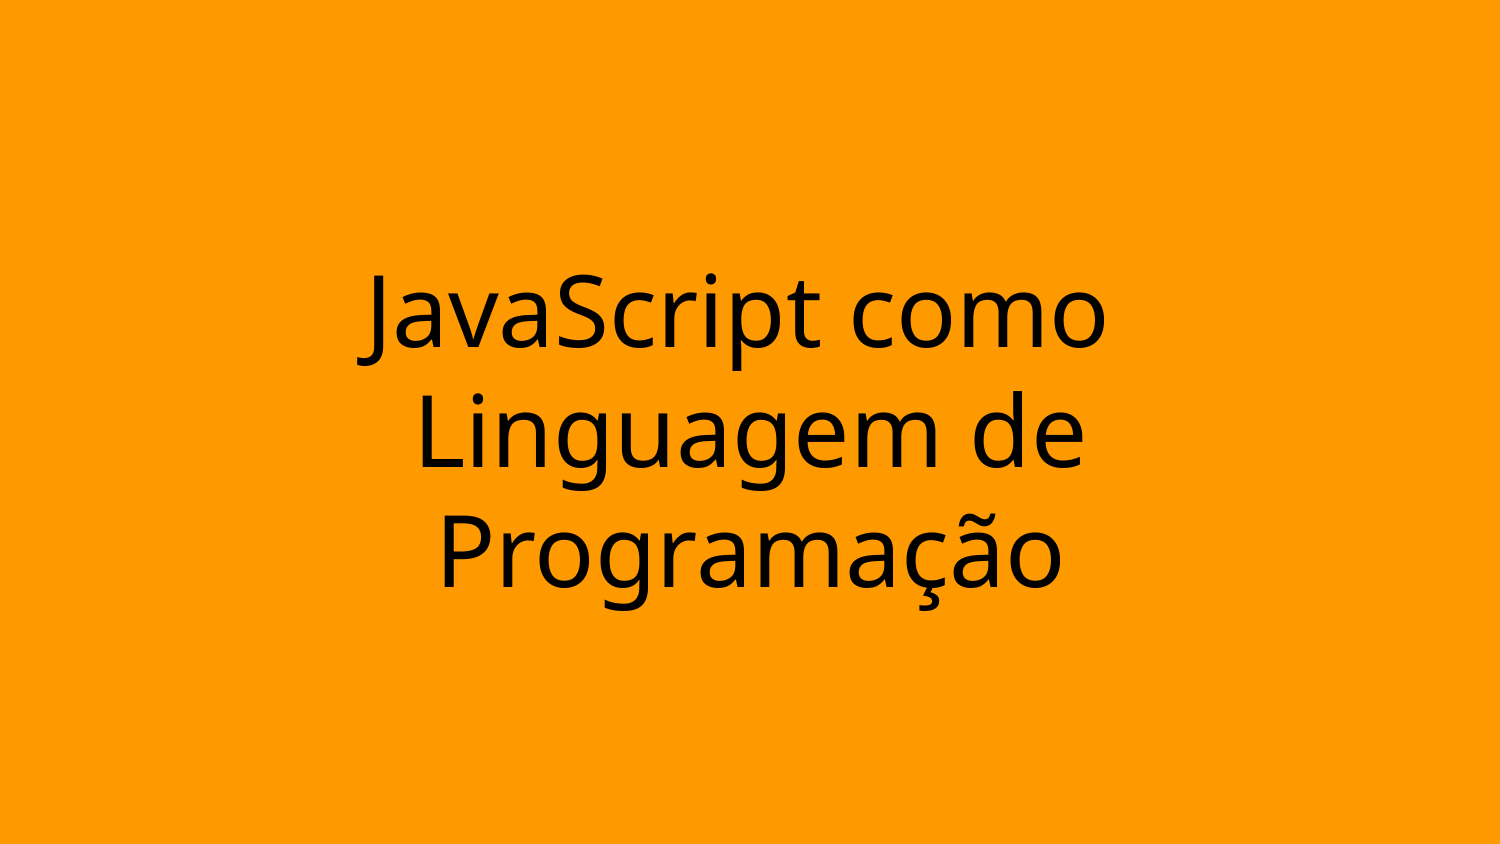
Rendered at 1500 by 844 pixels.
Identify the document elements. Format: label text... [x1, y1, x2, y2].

text_box JavaScript como Linguagem de Programação [91, 232, 1411, 503]
